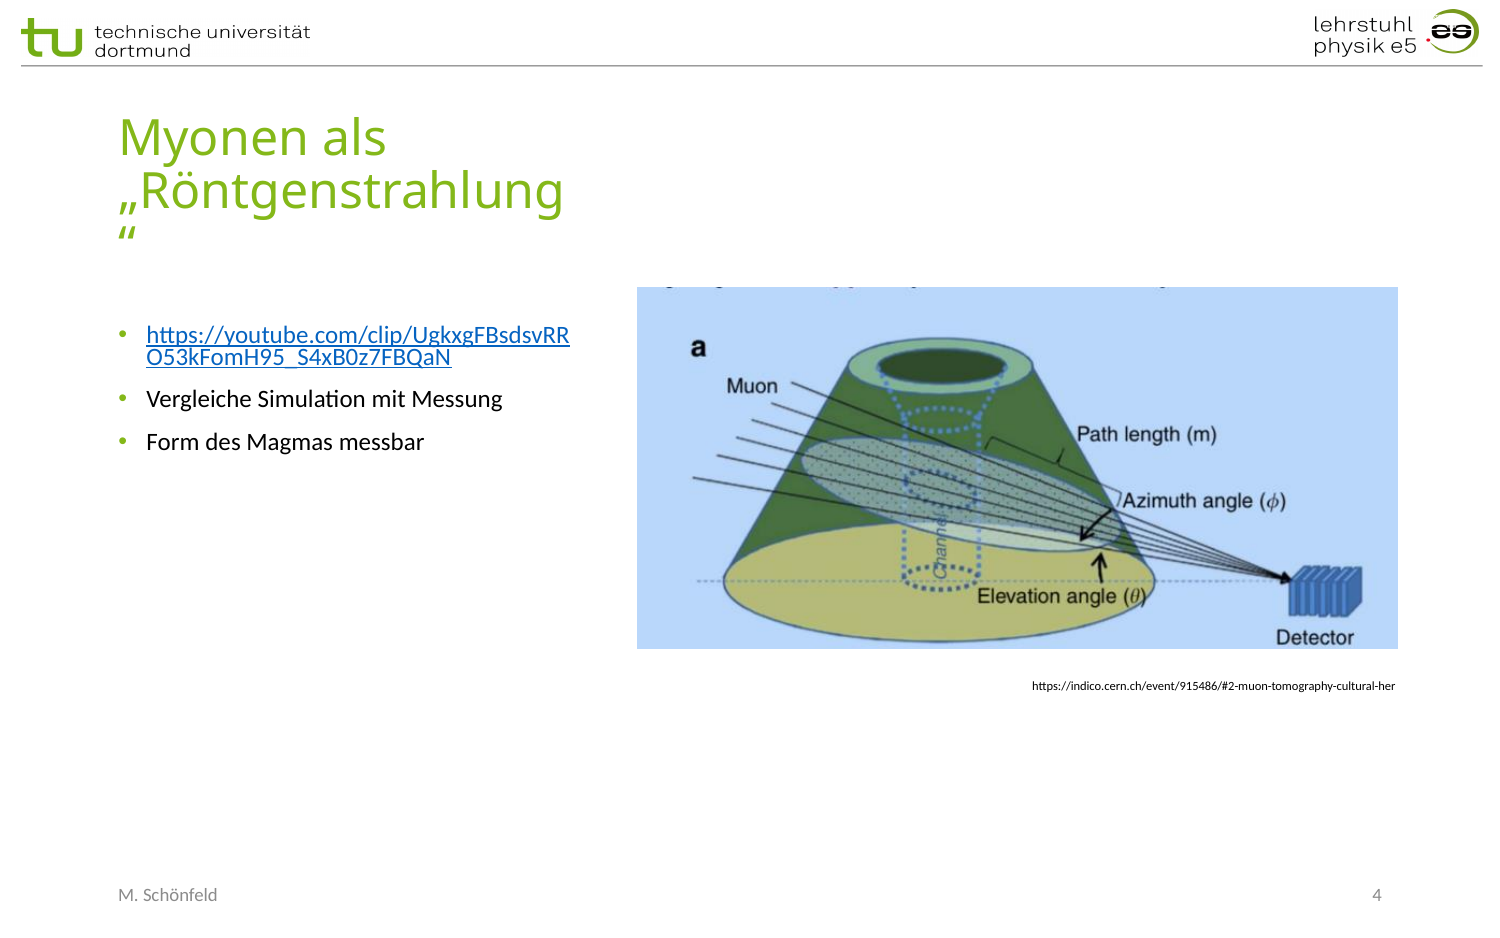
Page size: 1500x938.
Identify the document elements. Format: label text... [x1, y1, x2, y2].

title Myonen als „Röntgenstrahlung“ [103, 62, 588, 282]
list https://youtube.com/clip/UgkxgFBsdsvRRO53kFomH95_S4xB0z7FBQaN Vergleiche Simulation mit Messung Form des Magmas messbar [103, 314, 588, 836]
picture [1315, 9, 1479, 57]
picture [21, 18, 310, 57]
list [637, 287, 1398, 649]
text_box https://indico.cern.ch/event/915486/#2-muon-tomography-cultural-her [1017, 670, 1440, 700]
slide_number 4 [1059, 868, 1397, 919]
slide_number M. Schönfeld [103, 868, 441, 919]
